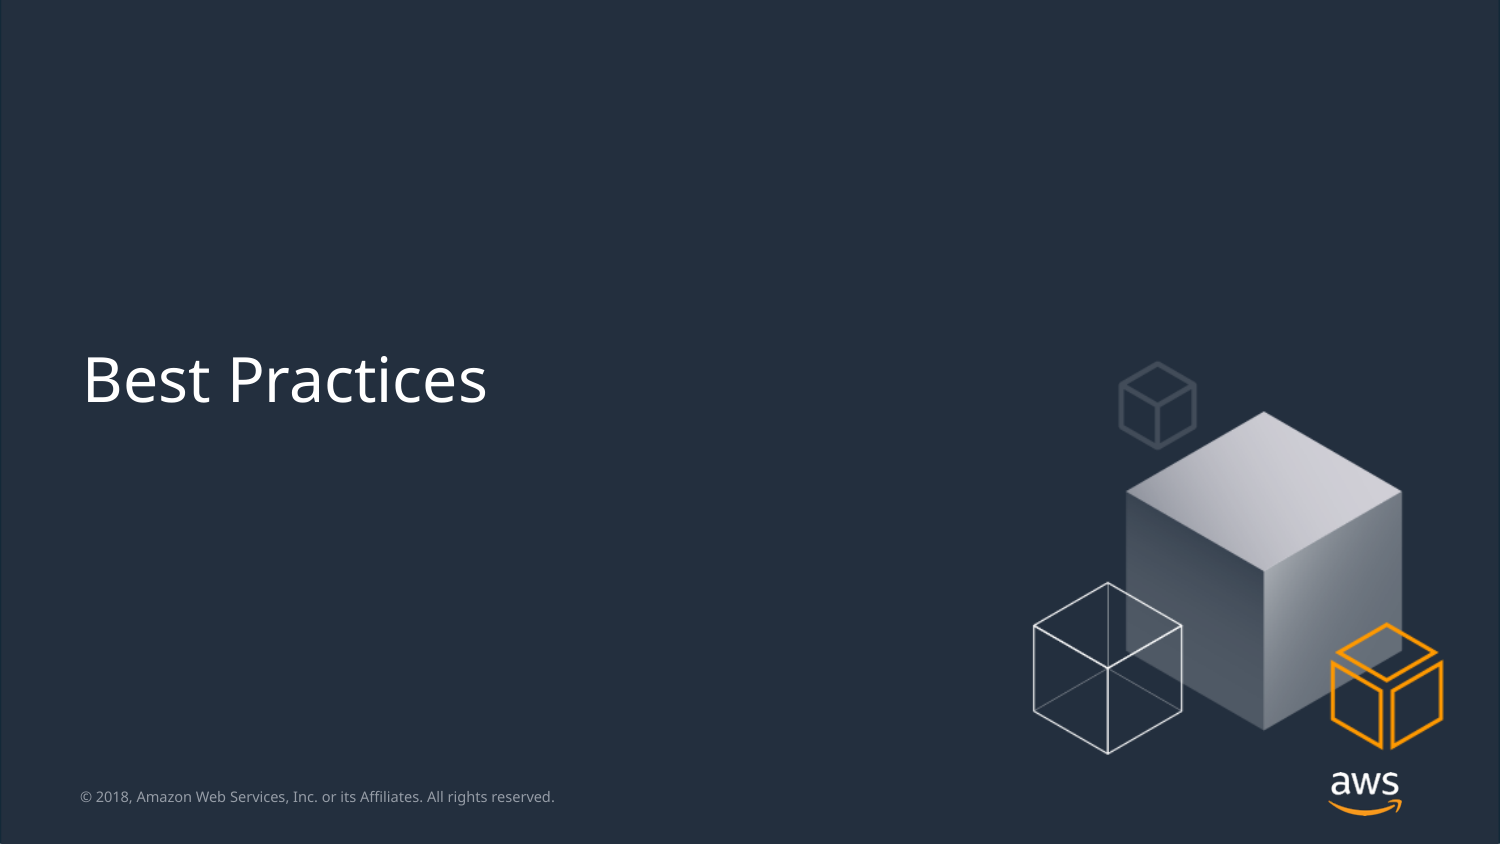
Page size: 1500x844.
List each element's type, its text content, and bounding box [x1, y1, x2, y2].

title Best Practices [67, 274, 1064, 480]
picture [0, 0, 1500, 844]
